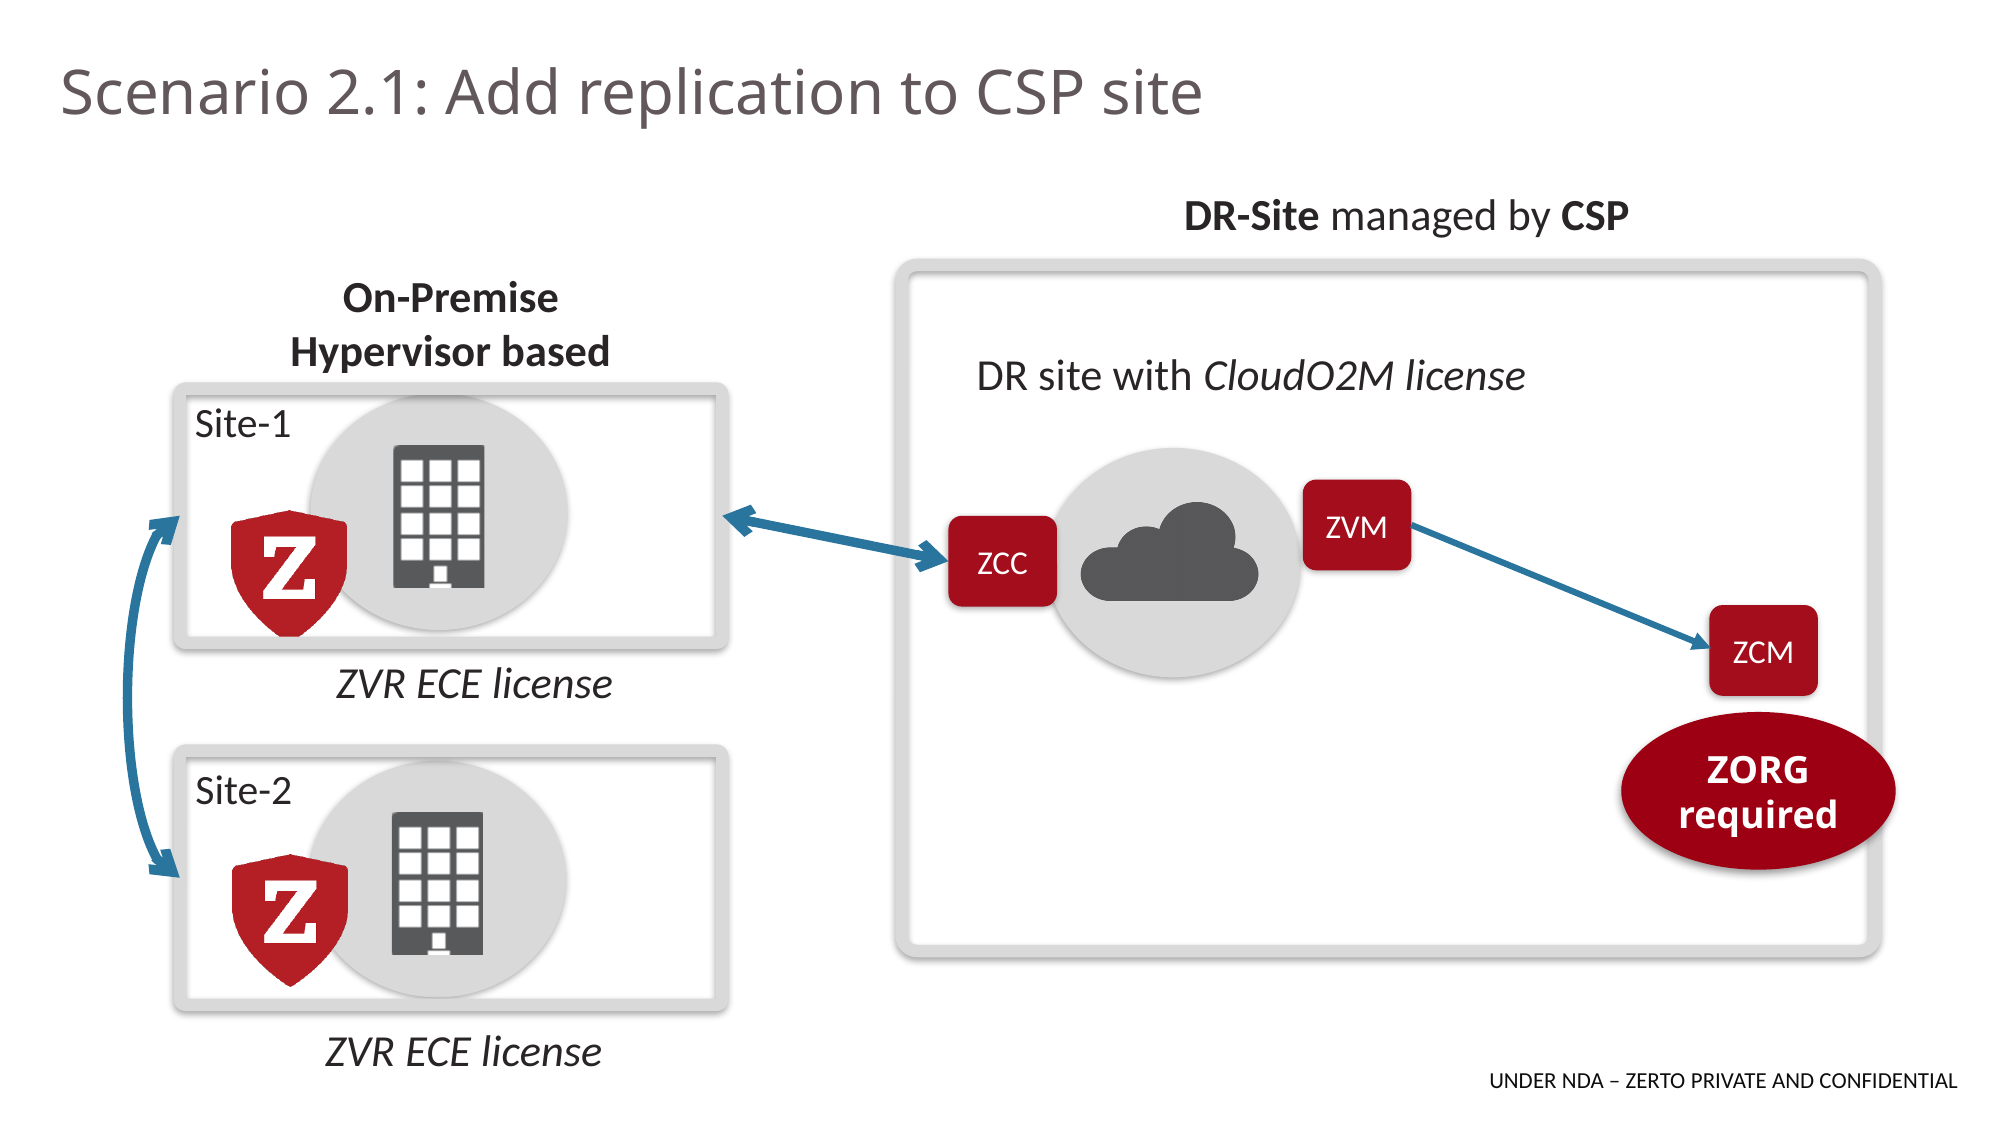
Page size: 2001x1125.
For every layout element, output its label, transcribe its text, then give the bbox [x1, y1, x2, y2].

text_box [1046, 447, 1301, 678]
text_box ZORG required [1619, 709, 1898, 872]
text_box [178, 390, 305, 644]
text_box [184, 749, 724, 1006]
text_box ZCC [947, 515, 1041, 608]
text_box UNDER NDA – ZERTO Private and confidential [1397, 1057, 1974, 1101]
text_box On-Premise Hypervisor based [238, 261, 664, 383]
text_box Site-1 [180, 388, 307, 454]
text_box [184, 387, 724, 644]
text_box ZVR ECE license [321, 646, 748, 715]
picture [231, 854, 348, 987]
text_box [178, 821, 307, 1006]
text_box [310, 393, 568, 631]
picture [231, 510, 348, 644]
title Scenario 2.1: Add replication to CSP site [45, 45, 1940, 135]
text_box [722, 515, 949, 562]
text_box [1411, 524, 1712, 649]
text_box ZVR ECE license [310, 1014, 738, 1083]
text_box DR-Site managed by CSP [1169, 178, 1670, 247]
text_box Site-2 [184, 755, 308, 821]
text_box [900, 264, 1876, 952]
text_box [308, 760, 567, 998]
